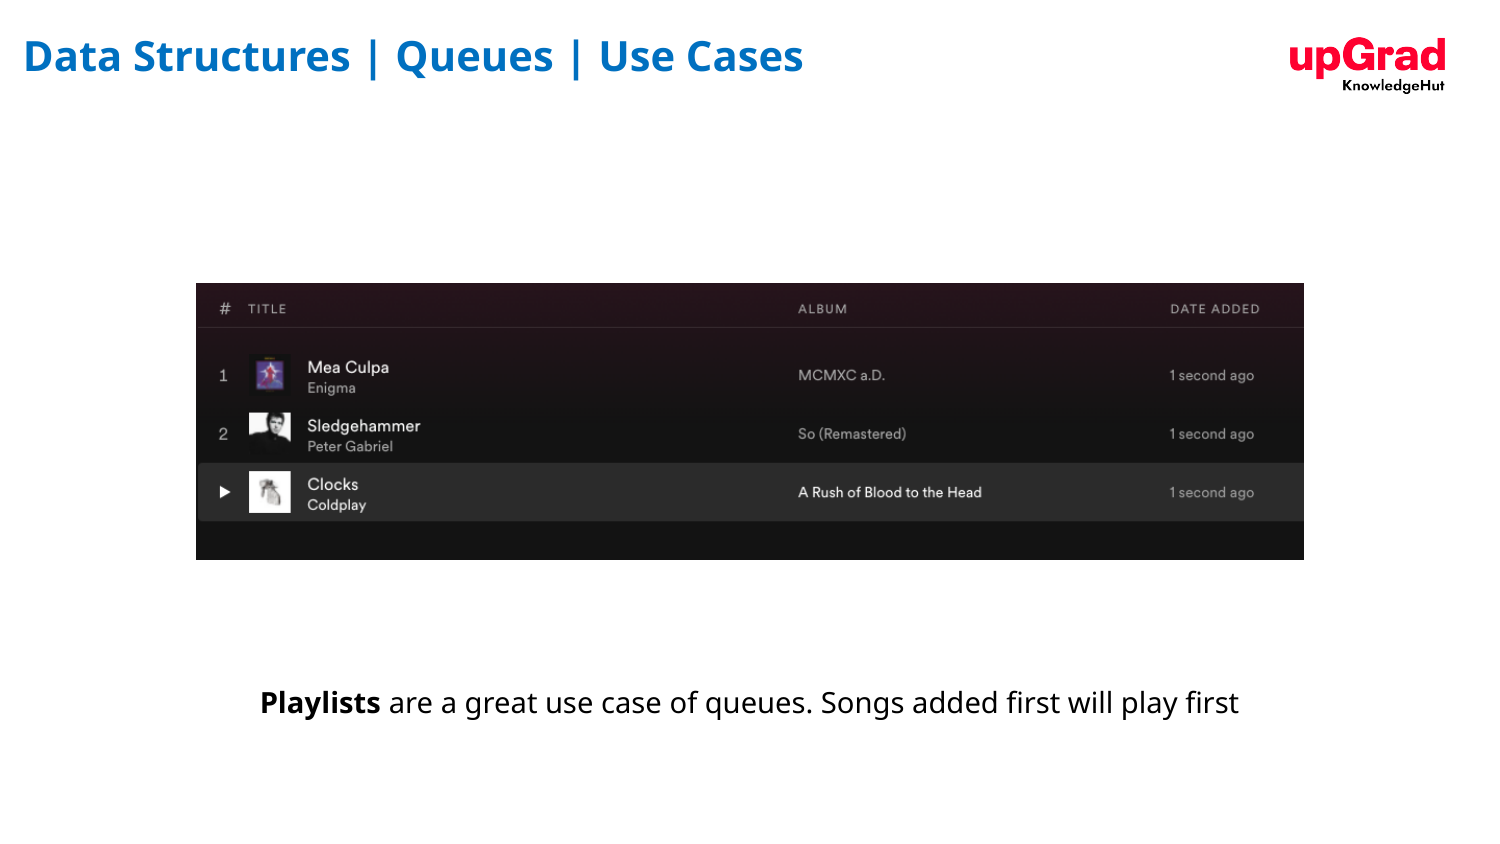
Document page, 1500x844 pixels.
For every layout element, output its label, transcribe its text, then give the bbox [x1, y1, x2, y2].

picture [1290, 37, 1449, 96]
text_box Playlists are a great use case of queues. Songs added first will play first [245, 676, 1255, 727]
picture [195, 283, 1304, 560]
title Data Structures | Queues | Use Cases [7, 14, 1313, 91]
